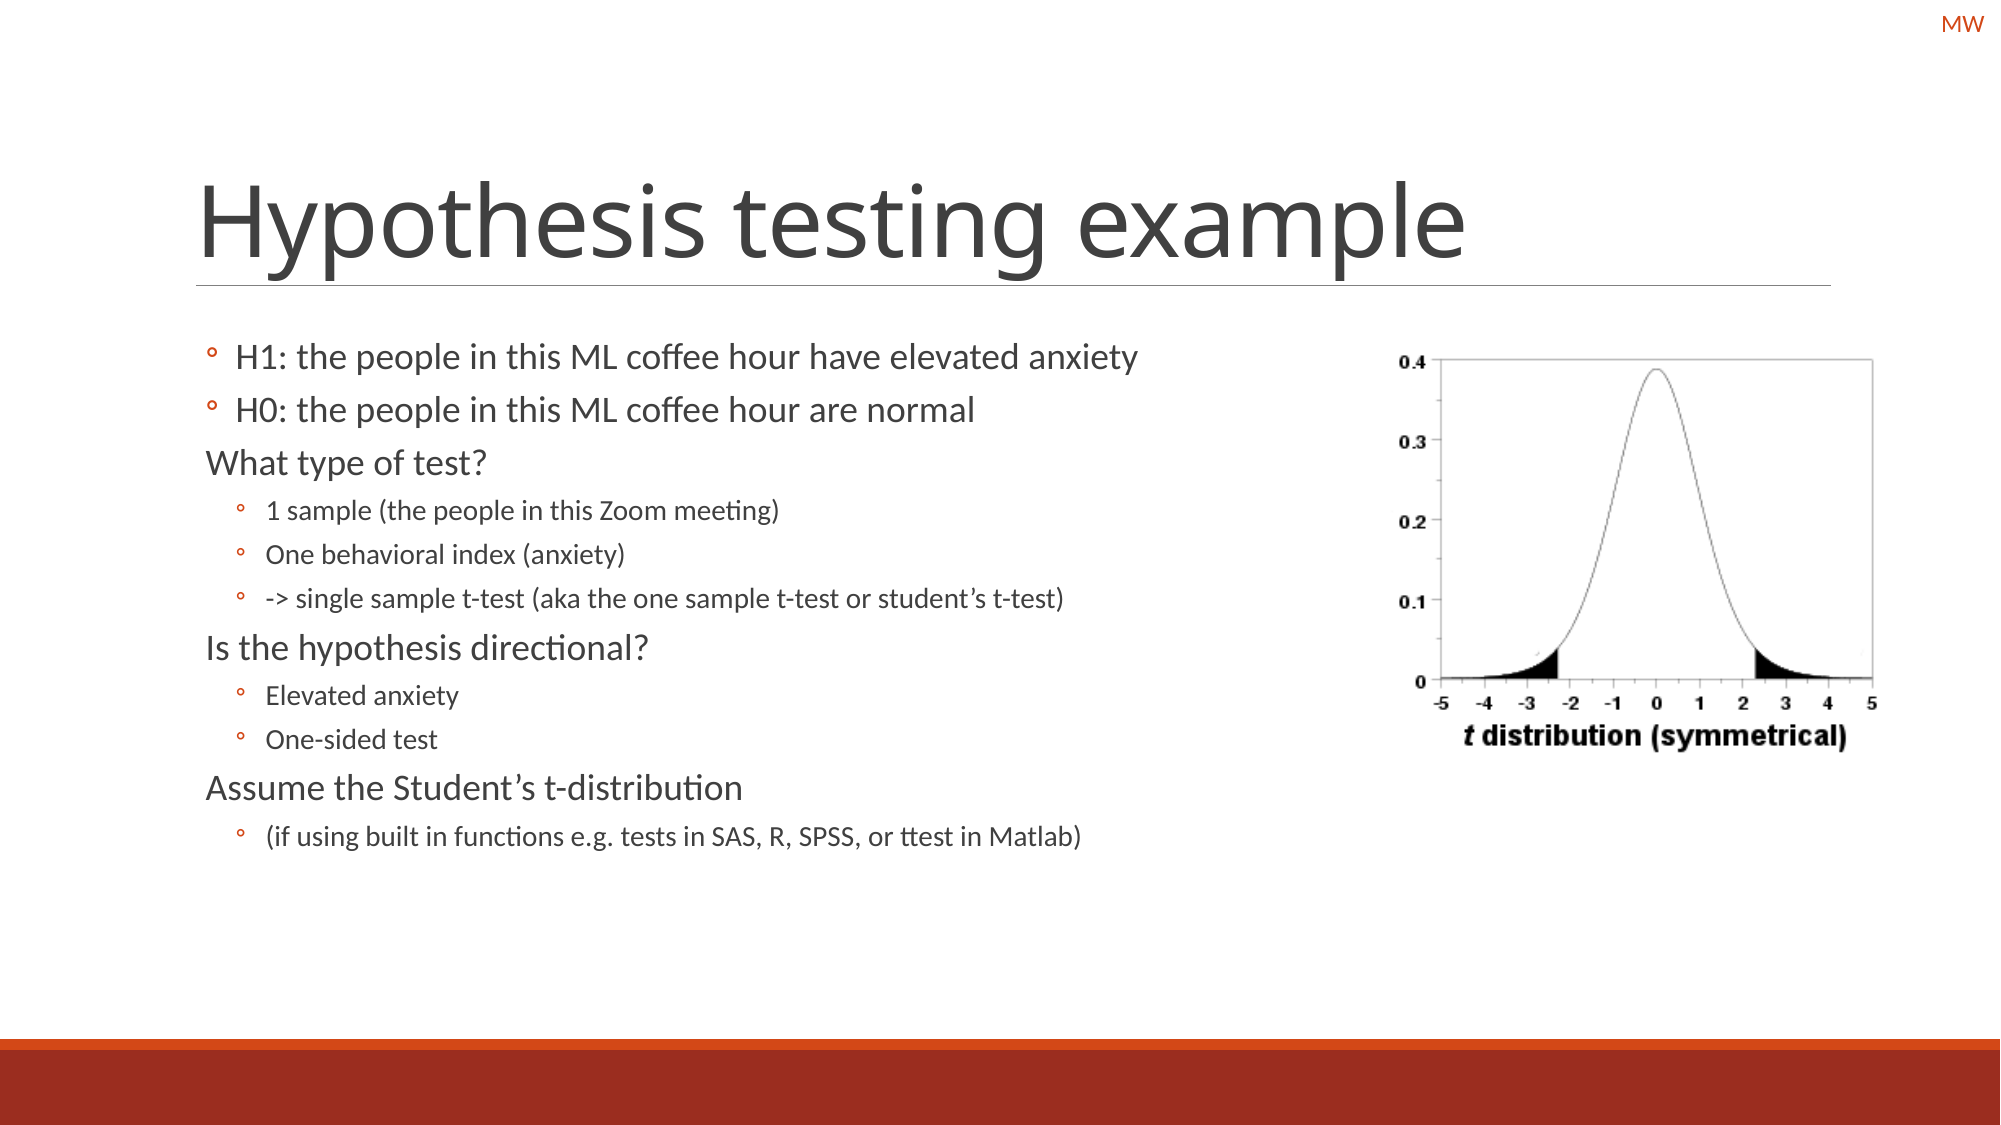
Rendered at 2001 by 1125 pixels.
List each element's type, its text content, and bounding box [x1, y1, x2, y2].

picture [1346, 314, 1911, 772]
text_box MW [1926, 0, 2000, 45]
title Hypothesis testing example [180, 47, 1830, 285]
